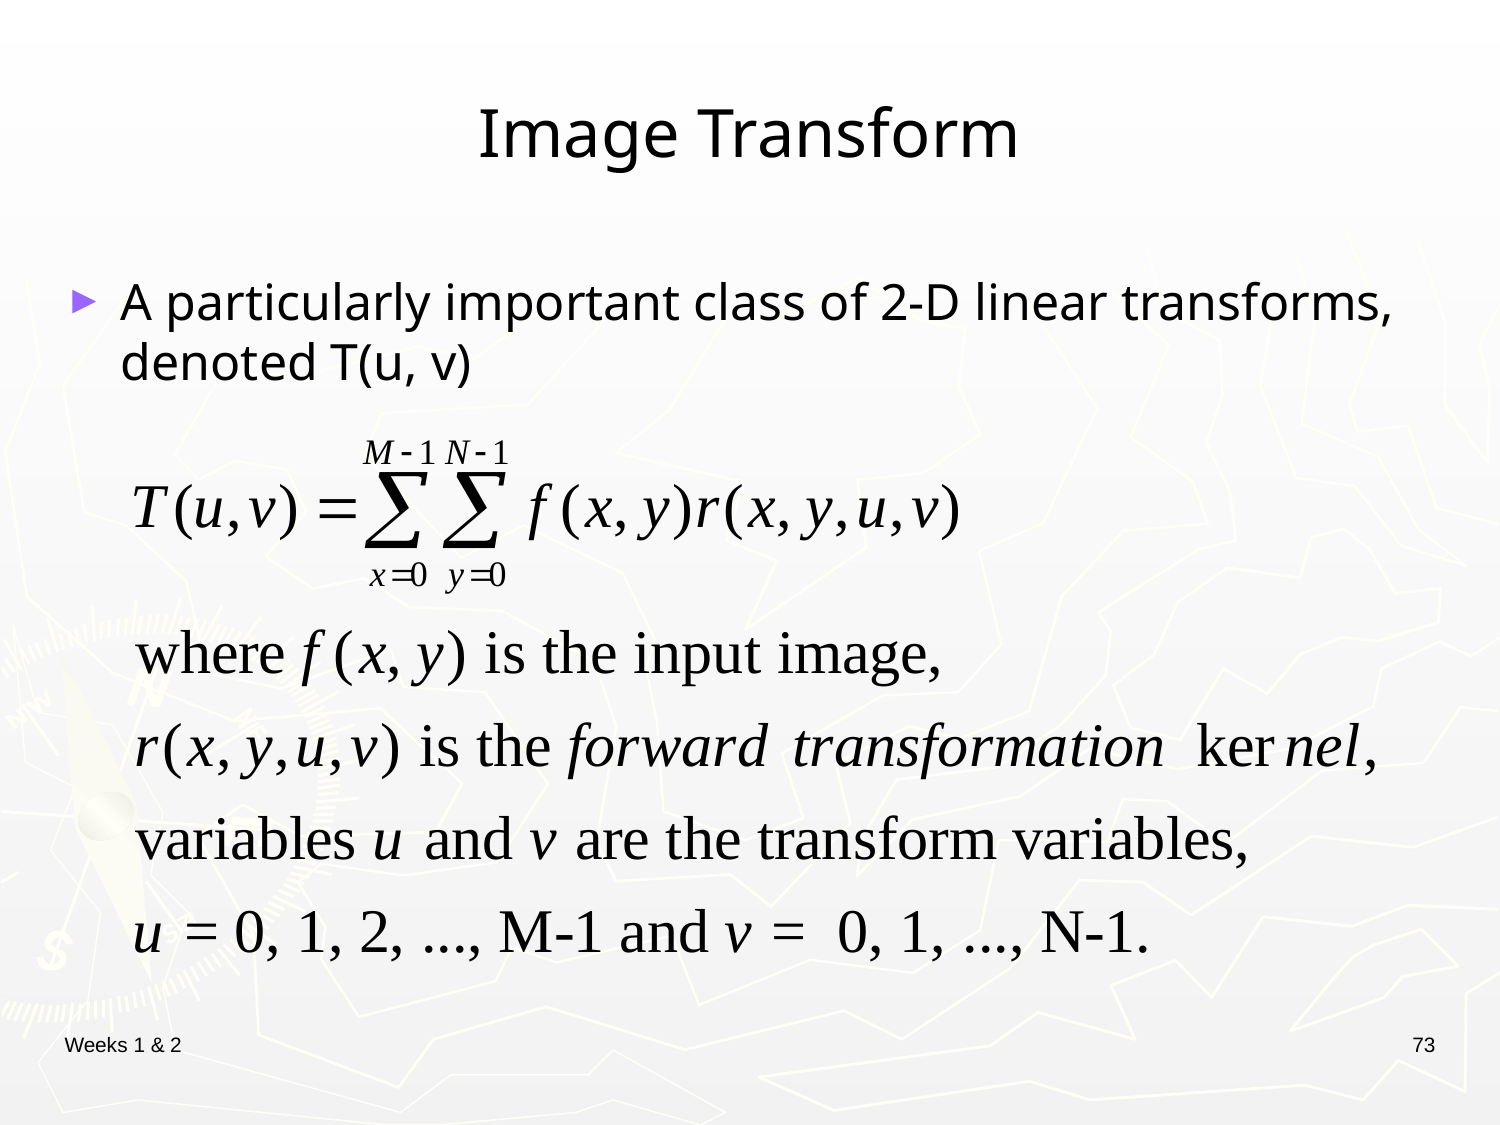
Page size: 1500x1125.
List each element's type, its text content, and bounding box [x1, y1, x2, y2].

slide_number Weeks 1 & 2 [49, 1024, 426, 1103]
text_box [124, 424, 1391, 979]
title Image Transform [49, 37, 1451, 226]
list A particularly important class of 2-D linear transforms, denoted T(u, v) [49, 262, 1451, 1001]
slide_number 73 [1074, 1024, 1451, 1103]
